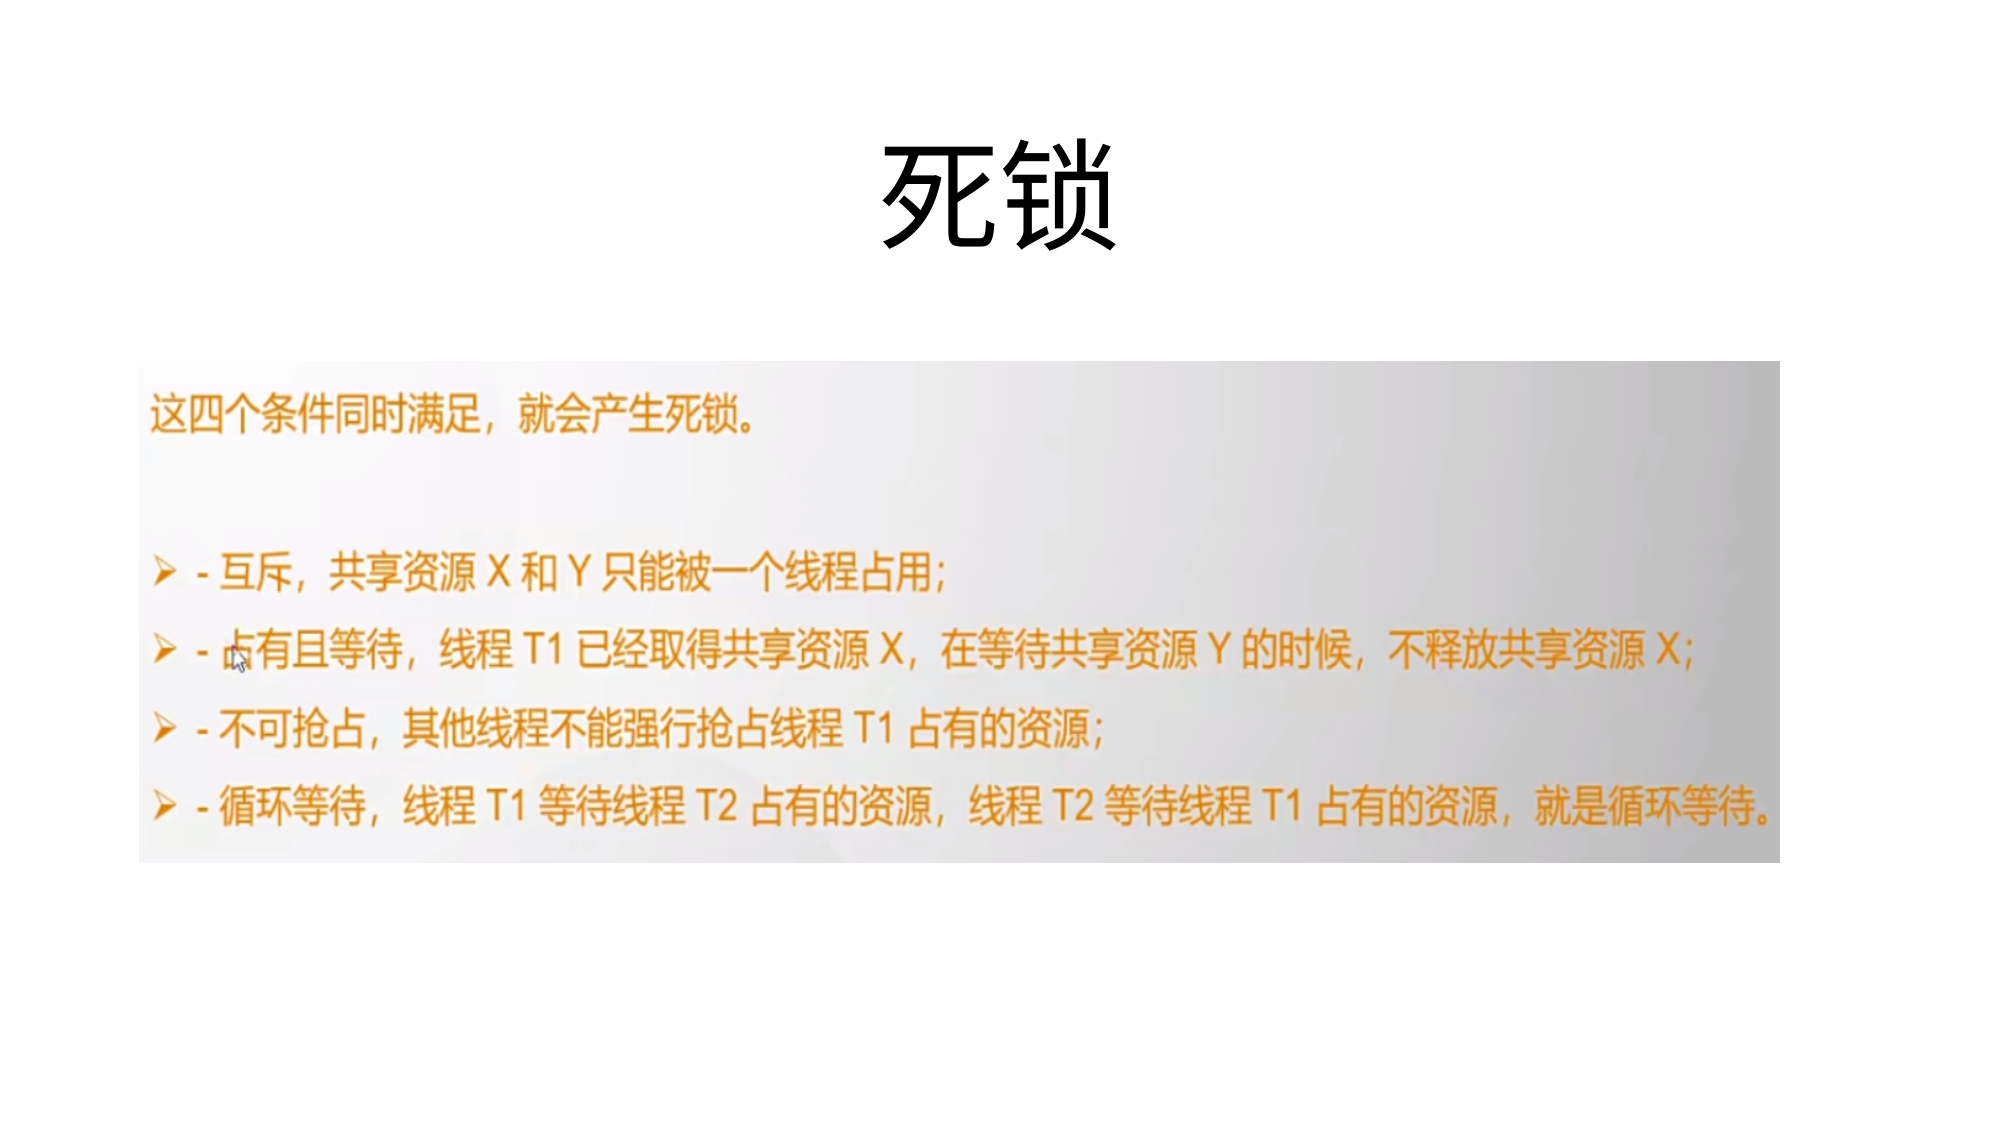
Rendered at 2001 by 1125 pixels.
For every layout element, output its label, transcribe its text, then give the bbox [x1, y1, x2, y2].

title 死锁 [249, 127, 1750, 275]
picture [139, 361, 1781, 863]
